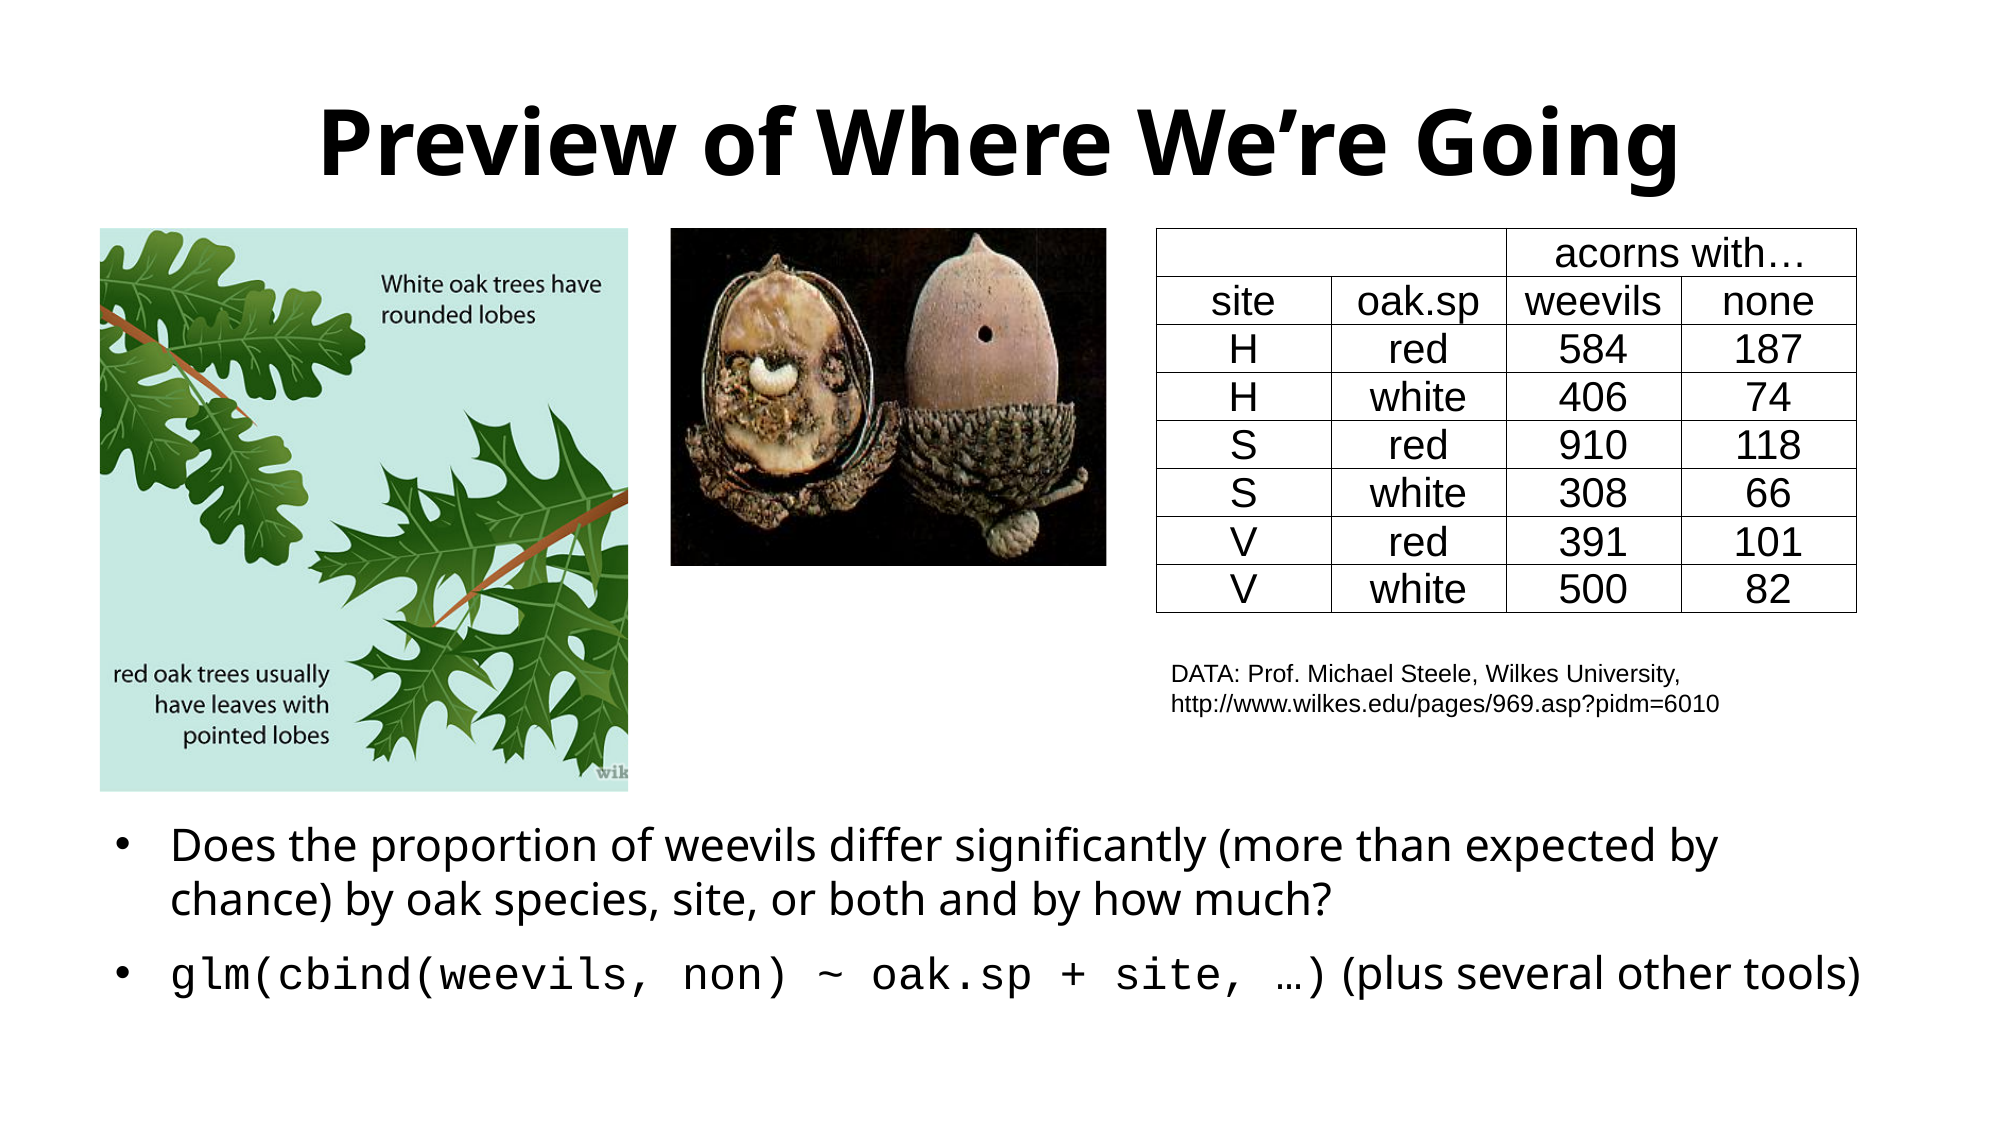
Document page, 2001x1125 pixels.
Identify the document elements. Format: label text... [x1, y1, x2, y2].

table_cell H [1157, 373, 1331, 420]
table_cell red [1332, 421, 1506, 468]
table_cell H [1157, 325, 1331, 372]
table_cell red [1332, 517, 1506, 564]
table_cell 910 [1507, 421, 1681, 468]
table_cell 308 [1507, 469, 1681, 516]
table_cell V [1157, 517, 1331, 564]
text_box DATA: Prof. Michael Steele, Wilkes University, http://www.wilkes.edu/pages/969.asp?pidm=6010 [1156, 649, 1832, 725]
table_header [1157, 229, 1506, 276]
table_cell 187 [1682, 325, 1856, 372]
table_cell S [1157, 469, 1331, 516]
table_cell 74 [1682, 373, 1856, 420]
table_cell white [1332, 565, 1506, 612]
table_cell red [1332, 325, 1506, 372]
table_cell V [1157, 565, 1331, 612]
table_cell S [1157, 421, 1331, 468]
table_cell none [1682, 277, 1856, 324]
table_header acorns with… [1507, 229, 1856, 276]
table_cell 391 [1507, 517, 1681, 564]
list Does the proportion of weevils differ significantly (more than expected by chance) by oak species, site, or both and by how much? glm(cbind(weevils, non) ~ oak.sp + site, …) (plus several other tools) [99, 808, 1900, 1053]
title Preview of Where We’re Going [99, 45, 1900, 233]
table_cell site [1157, 277, 1331, 324]
picture [670, 227, 1107, 566]
table_cell 101 [1682, 517, 1856, 564]
table_cell 584 [1507, 325, 1681, 372]
table_cell white [1332, 469, 1506, 516]
table_cell 500 [1507, 565, 1681, 612]
picture [99, 227, 629, 792]
table_cell weevils [1507, 277, 1681, 324]
table_cell 406 [1507, 373, 1681, 420]
table_cell white [1332, 373, 1506, 420]
table_cell oak.sp [1332, 277, 1506, 324]
table_cell 82 [1682, 565, 1856, 612]
table_cell 66 [1682, 469, 1856, 516]
table_cell 118 [1682, 421, 1856, 468]
